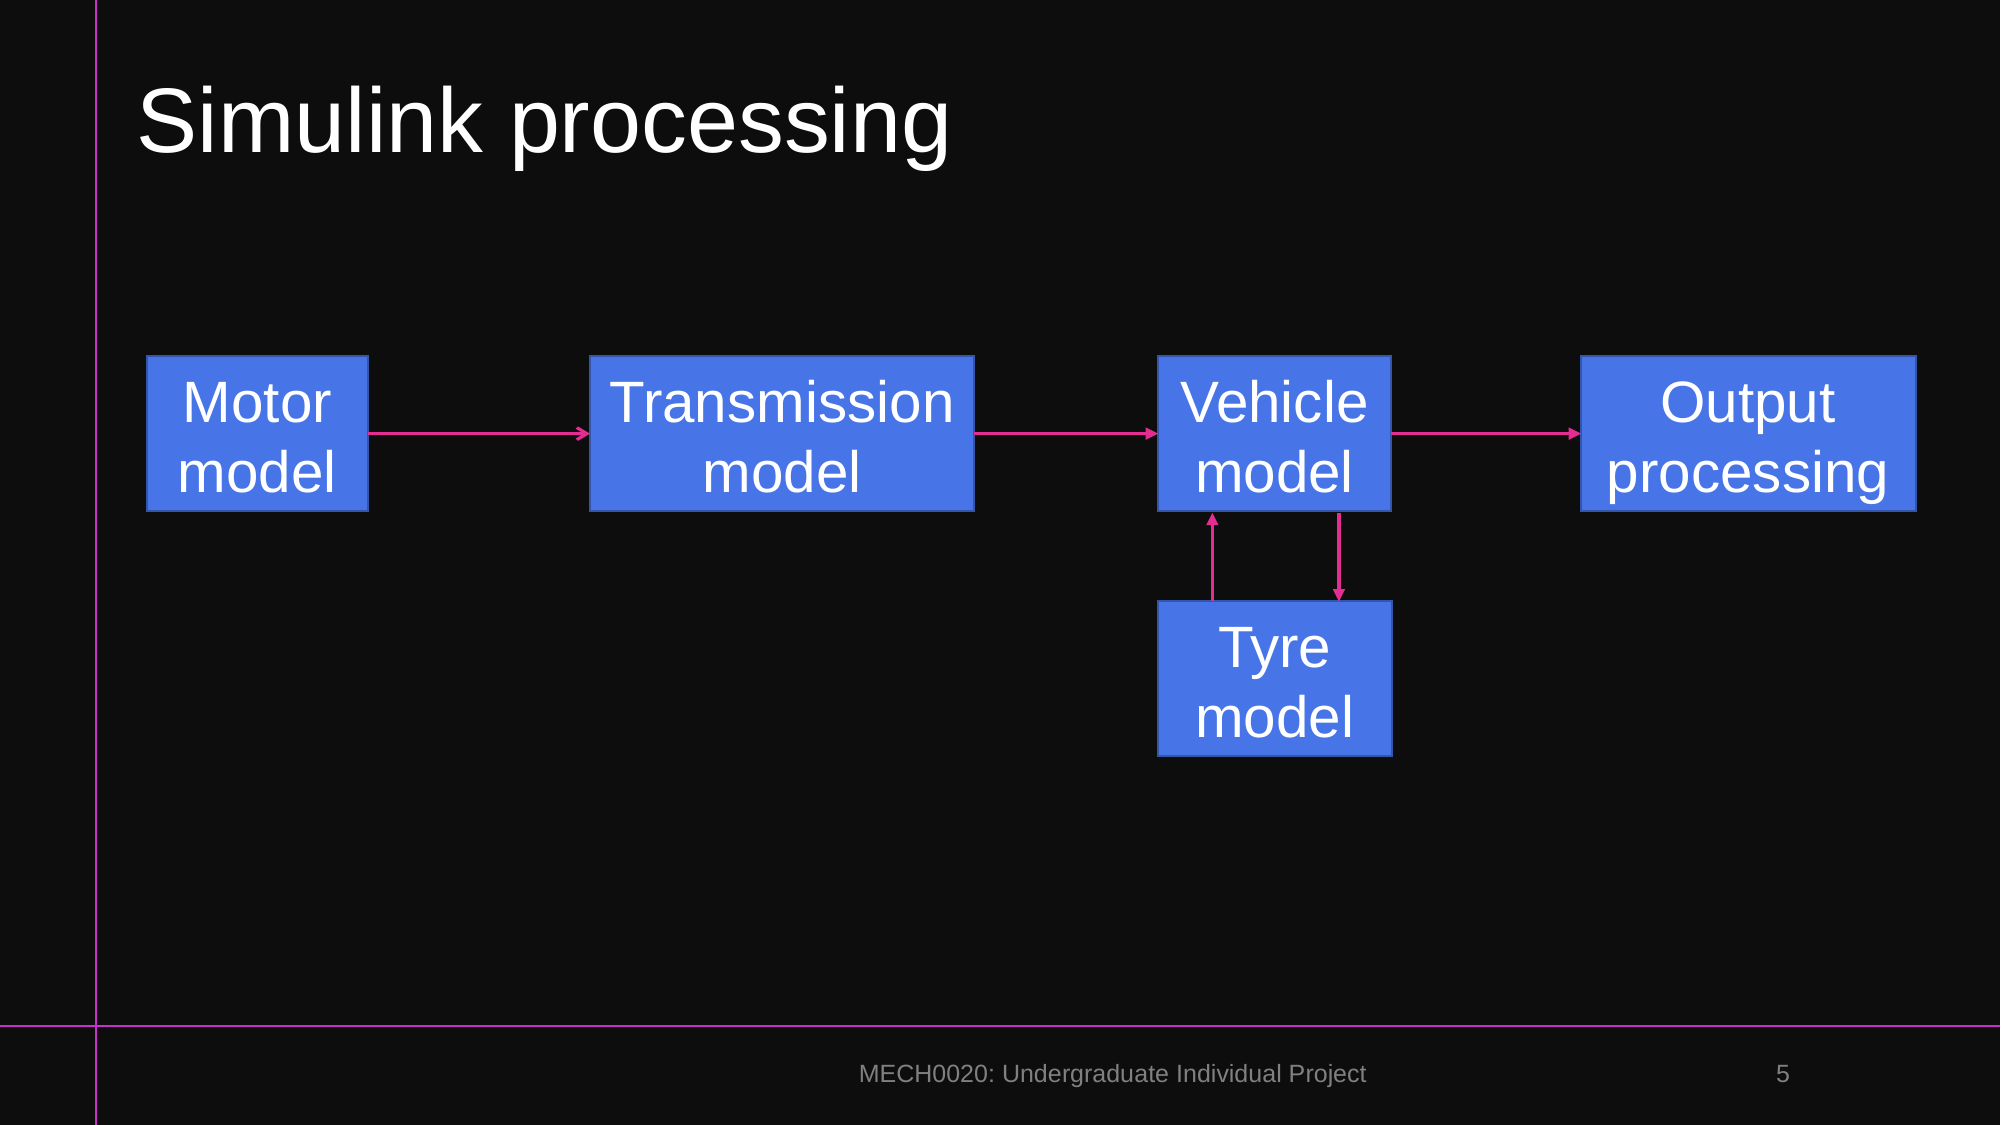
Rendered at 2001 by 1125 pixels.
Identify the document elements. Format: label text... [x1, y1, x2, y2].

text_box Vehicle model [1157, 355, 1392, 512]
text_box Motor model [146, 355, 369, 512]
text_box [97, 0, 2000, 1025]
text_box [0, 0, 95, 1025]
text_box Output processing [1580, 355, 1917, 512]
slide_number 5 [1513, 1042, 1806, 1103]
title Simulink processing [121, 86, 1601, 180]
text_box [0, 1027, 95, 1125]
text_box Transmission model [589, 355, 975, 512]
footer MECH0020: Undergraduate Individual Project [775, 1042, 1451, 1103]
text_box [97, 1027, 2000, 1125]
text_box Tyre model [1157, 600, 1393, 757]
